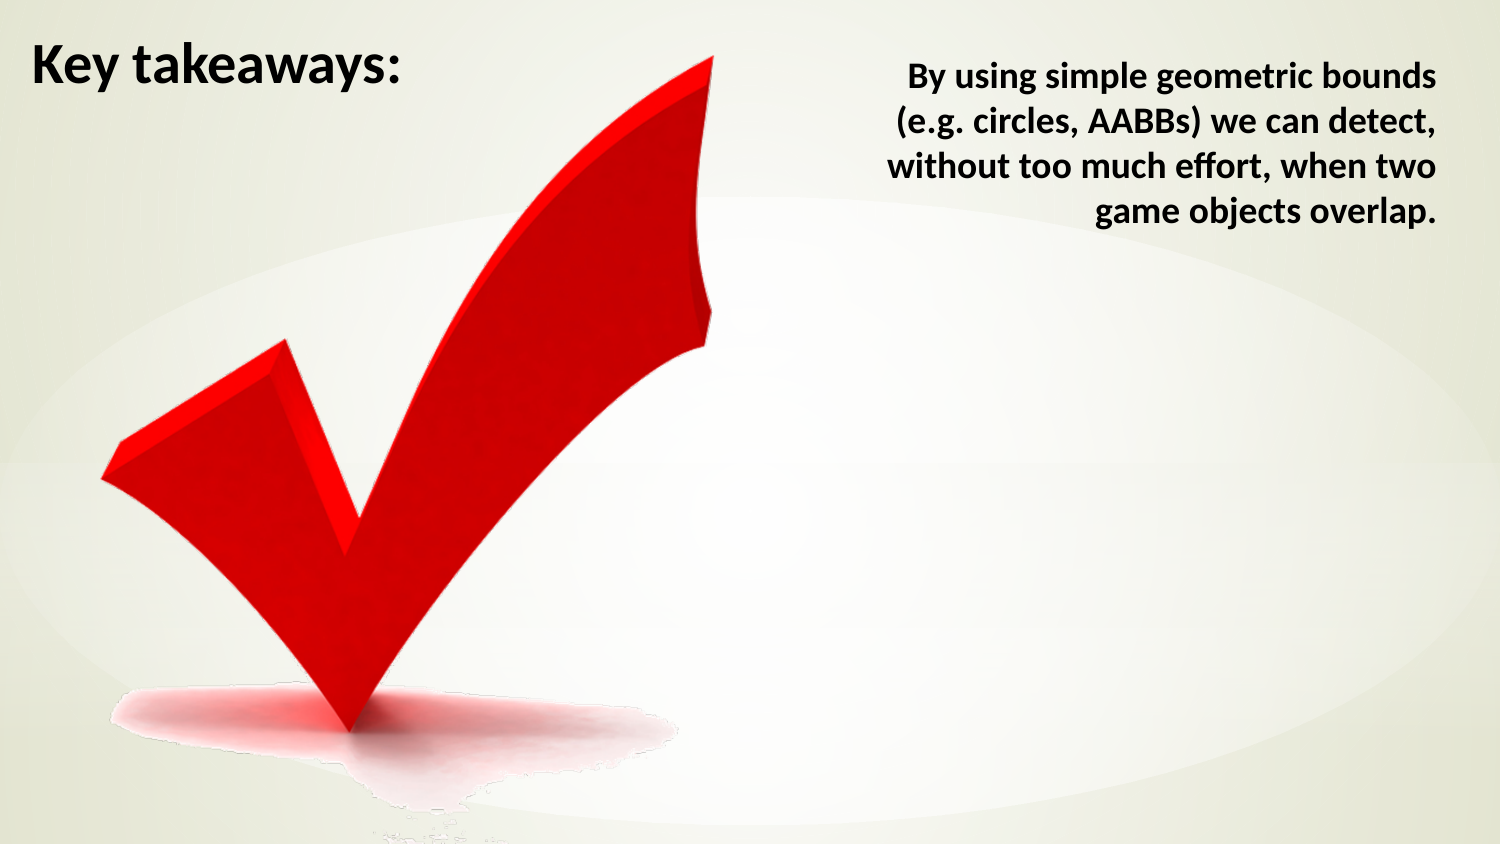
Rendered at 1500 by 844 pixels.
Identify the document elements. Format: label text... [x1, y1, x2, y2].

picture [100, 54, 715, 844]
text_box By using simple geometric bounds (e.g. circles, AABBs) we can detect, without too much effort, when two game objects overlap. [844, 43, 1453, 185]
text_box Key takeaways: [17, 18, 626, 159]
